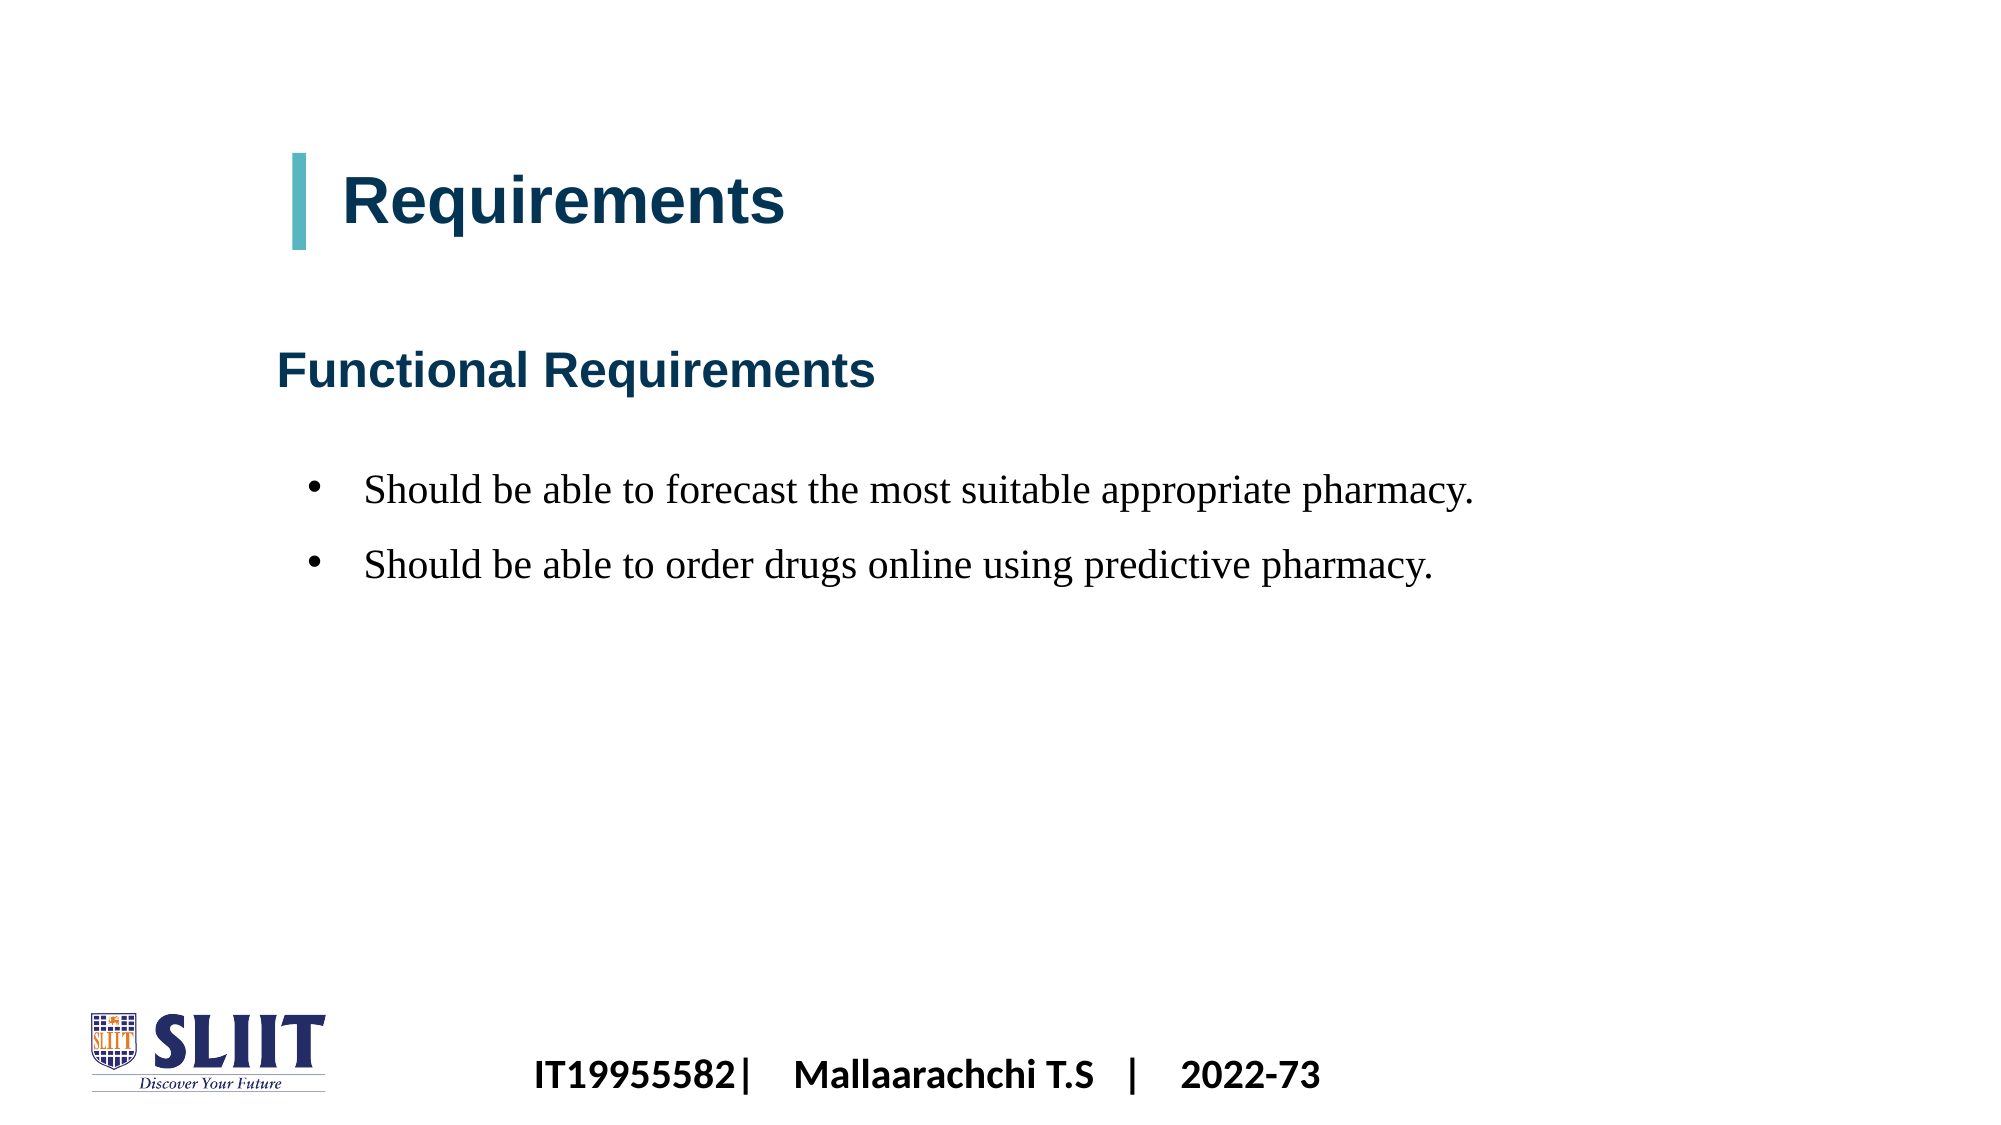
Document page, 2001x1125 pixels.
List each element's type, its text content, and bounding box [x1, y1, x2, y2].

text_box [292, 149, 805, 250]
text_box IT19955582| Mallaarachchi T.S | 2022-73 [421, 1041, 1434, 1104]
picture [91, 1013, 326, 1092]
text_box Should be able to forecast the most suitable appropriate pharmacy. Should be able to order drugs online using predictive pharmacy. [292, 428, 1894, 669]
text_box Functional Requirements [261, 330, 892, 406]
